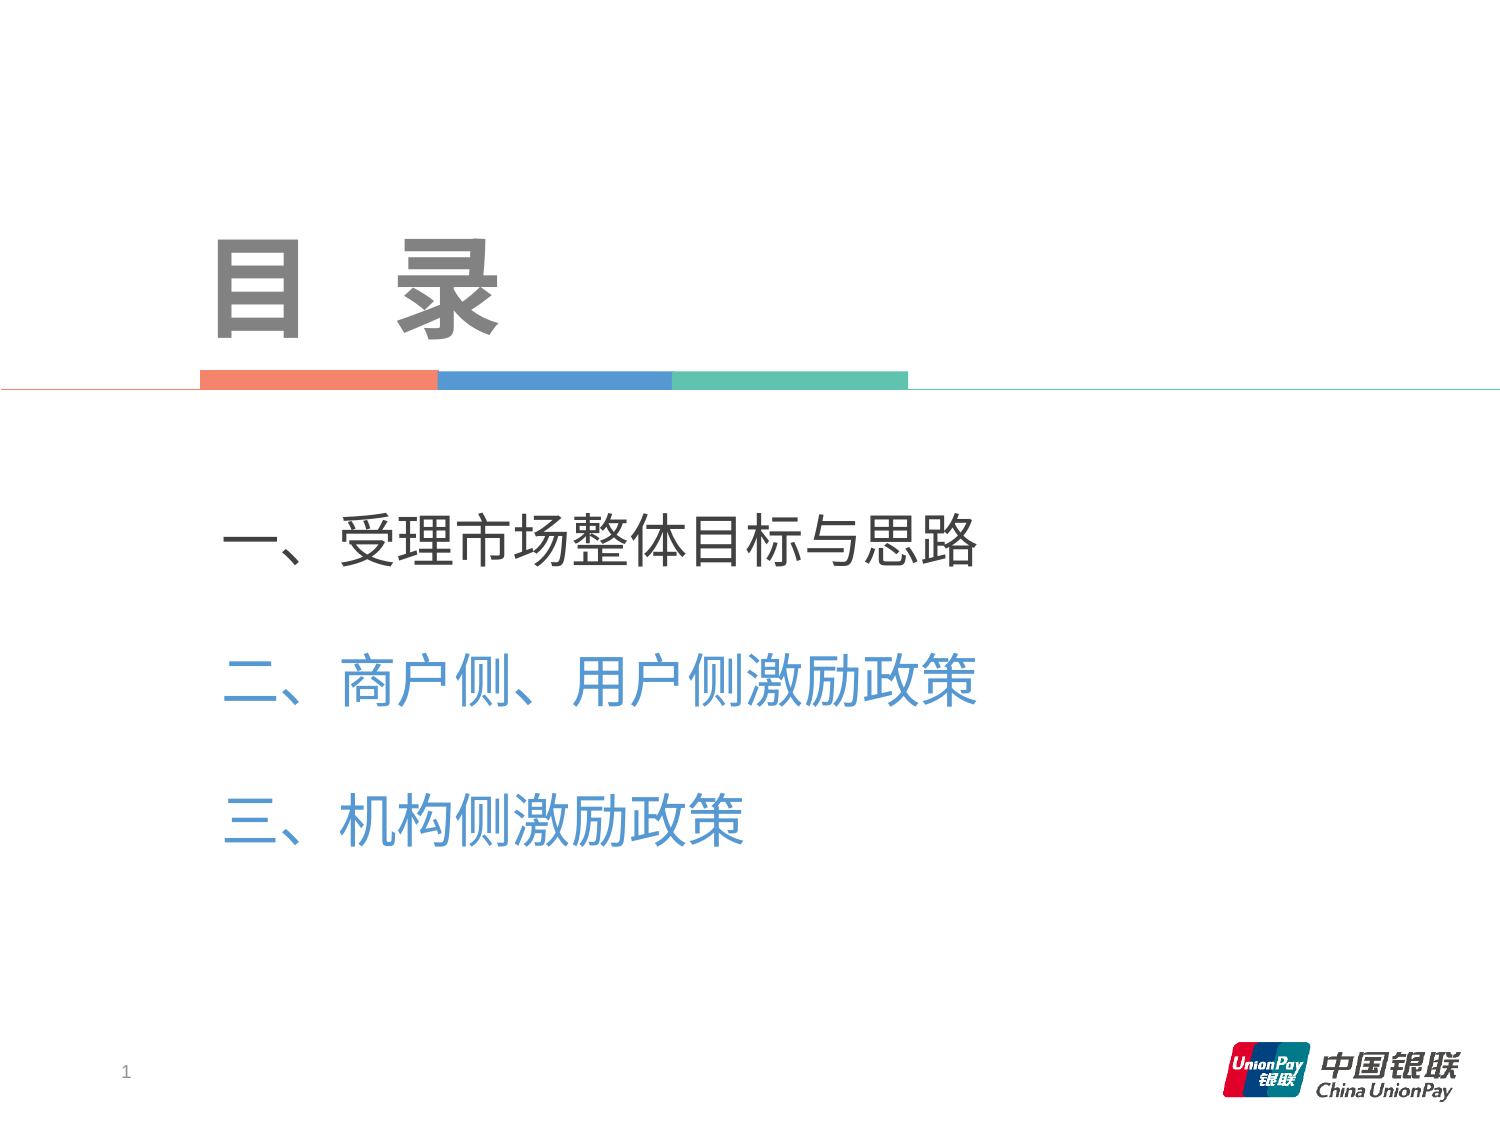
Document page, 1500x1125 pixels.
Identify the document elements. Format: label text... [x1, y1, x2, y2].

slide_number 1 [106, 1040, 444, 1101]
subtitle 一、受理市场整体目标与思路 二、商户侧、用户侧激励政策 三、机构侧激励政策 [206, 426, 1412, 924]
picture [1222, 1042, 1461, 1102]
title 目 录 [187, 196, 1313, 362]
